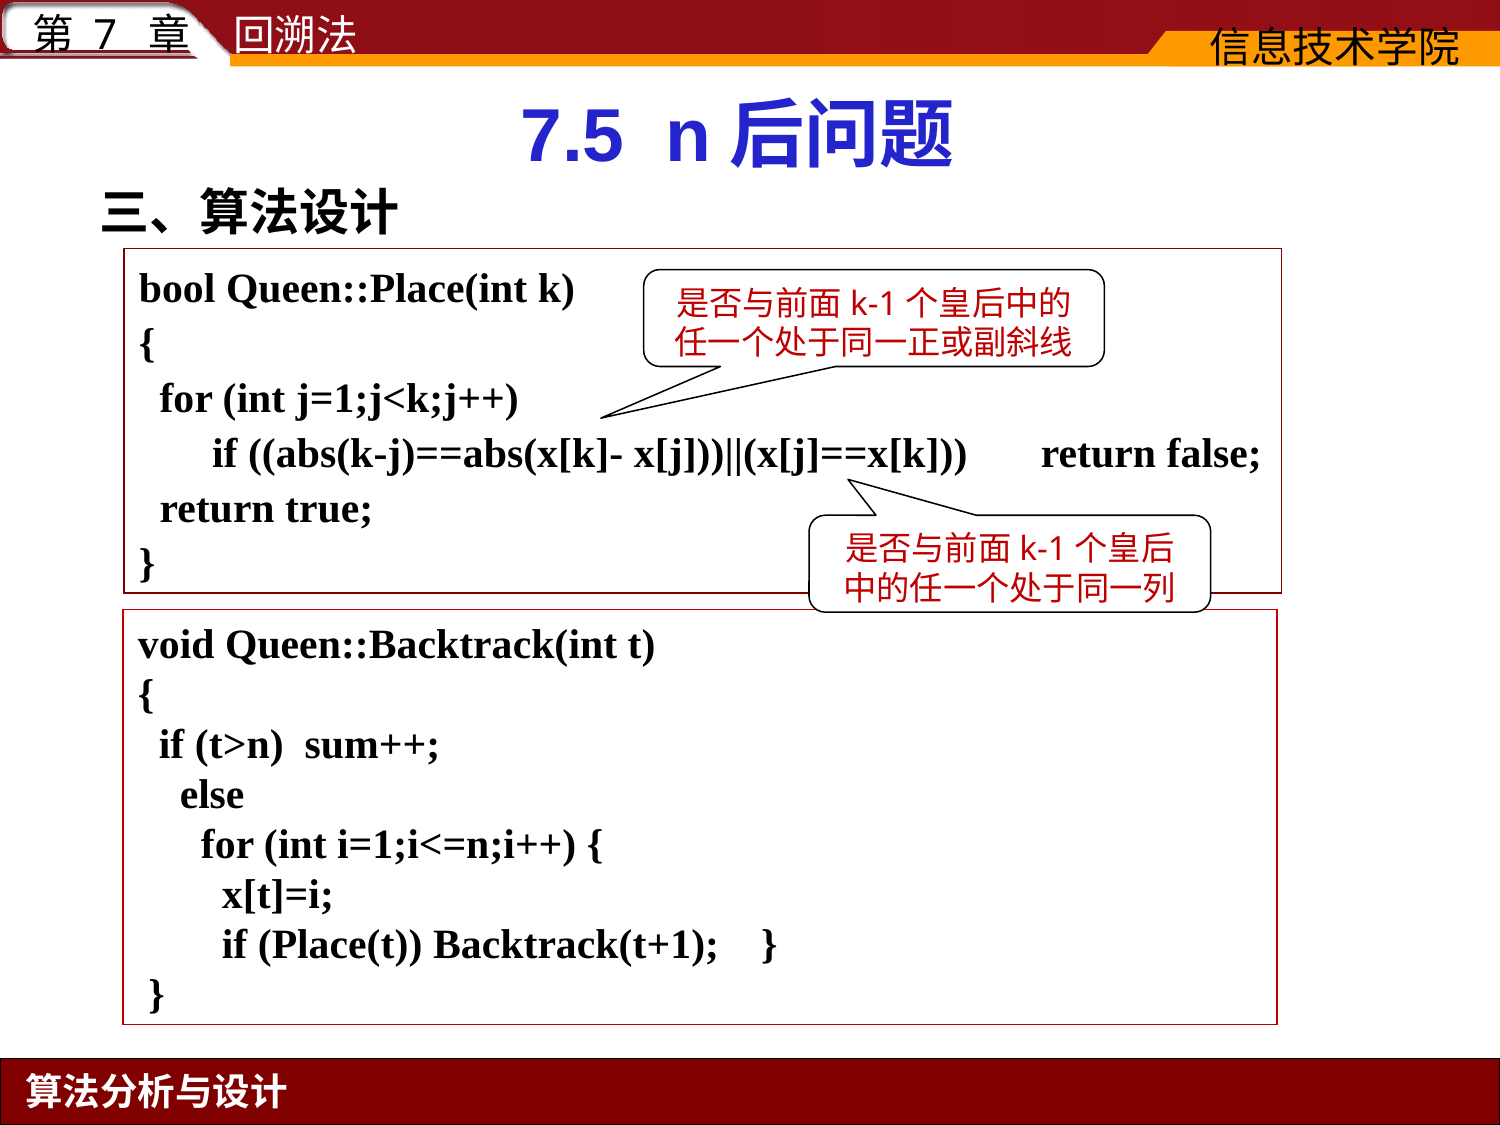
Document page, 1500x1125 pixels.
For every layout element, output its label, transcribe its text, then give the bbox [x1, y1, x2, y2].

text_box bool Queen::Place(int k) { for (int j=1;j<k;j++) if ((abs(k-j)==abs(x[k]- x[j]))||(x[j]==x[k])) return false; return true; } [123, 248, 1282, 593]
picture [0, 0, 1500, 59]
text_box 是否与前面k-1个皇后中的任一个处于同一正或副斜线 [600, 269, 1105, 419]
text_box void Queen::Backtrack(int t) { if (t>n) sum++; else for (int i=1;i<=n;i++) { x[t]=i; if (Place(t)) Backtrack(t+1); } } [123, 609, 1278, 1025]
text_box 是否与前面k-1个皇后中的任一个处于同一列 [808, 479, 1211, 613]
text_box 三、算法设计 [84, 172, 415, 248]
text_box 7.5 n后问题 [100, 65, 1376, 198]
